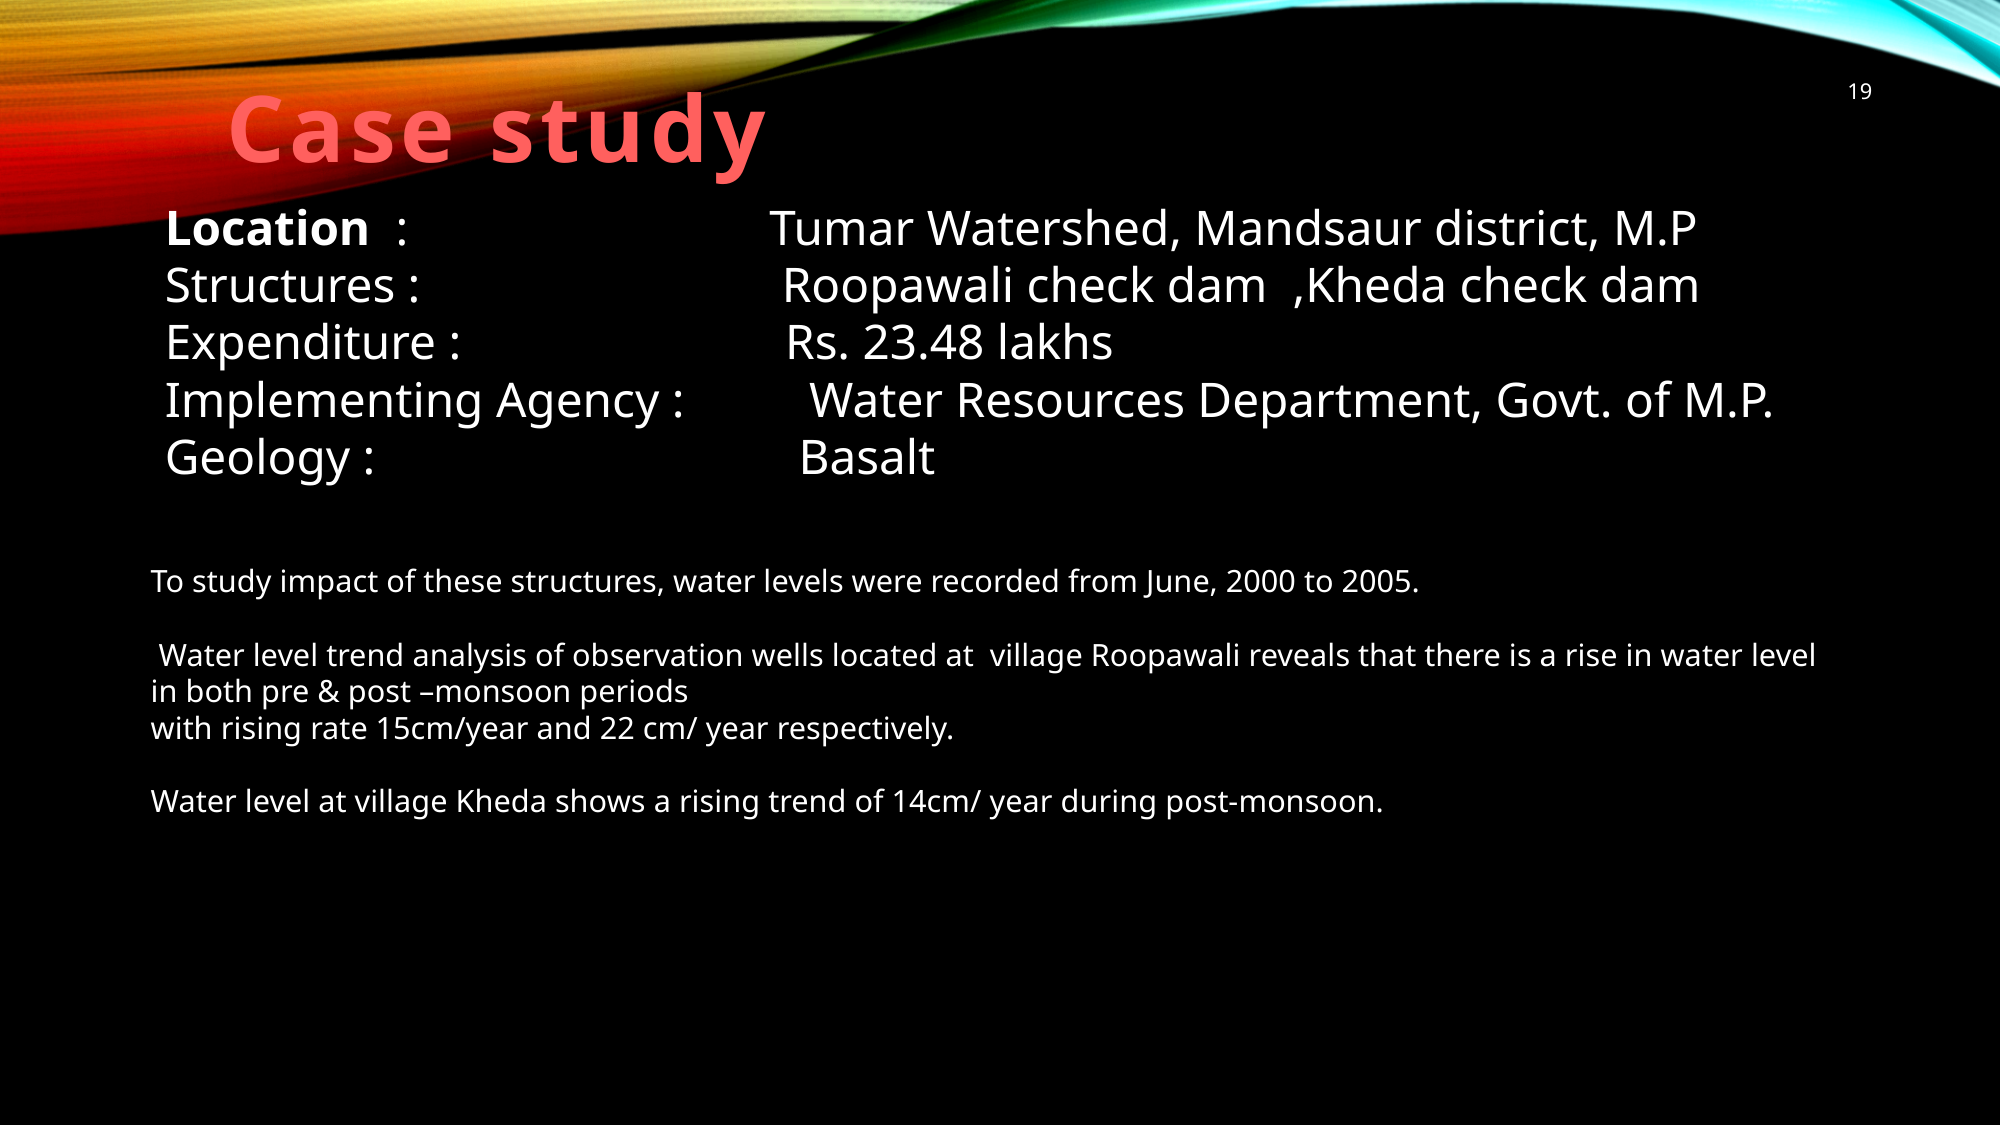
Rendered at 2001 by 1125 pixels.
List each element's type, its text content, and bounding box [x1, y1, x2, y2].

text_box Case study [214, 64, 809, 187]
picture [0, 0, 2000, 237]
slide_number 19 [1437, 62, 1888, 123]
text_box To study impact of these structures, water levels were recorded from June, 2000 to 2005. Water level trend analysis of observation wells located at village Roopawali reveals that there is a rise in water level in both pre & post –monsoon periods with rising rate 15cm/year and 22 cm/ year respectively. Water level at village Kheda shows a rising trend of 14cm/ year during post-monsoon. [133, 553, 1837, 828]
text_box Location : Tumar Watershed, Mandsaur district, M.P Structures : Roopawali check dam ,Kheda check dam Expenditure : Rs. 23.48 lakhs Implementing Agency : Water Resources Department, Govt. of M.P. Geology : Basalt [147, 188, 1823, 550]
